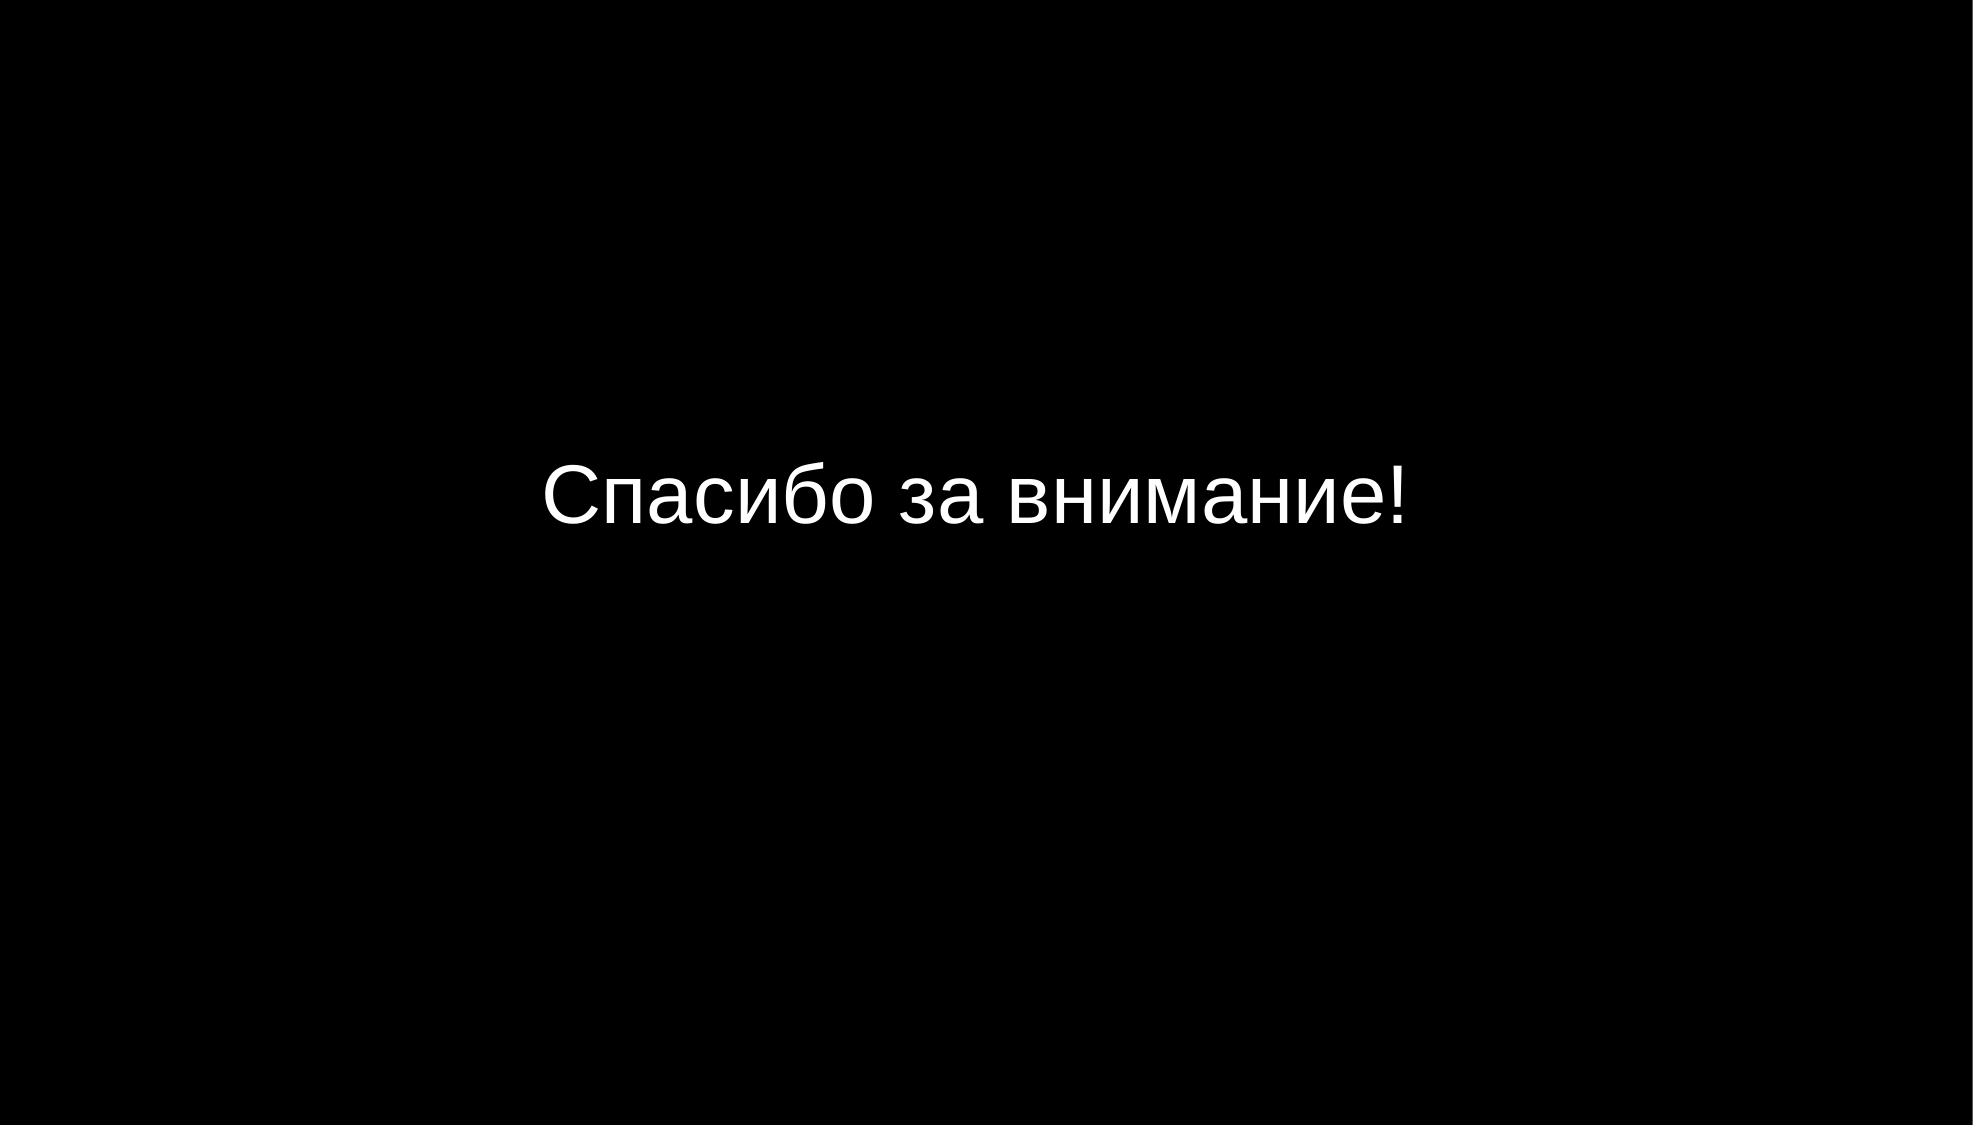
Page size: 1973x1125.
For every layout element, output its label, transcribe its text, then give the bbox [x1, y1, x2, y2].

title Спасибо за внимание! [88, 432, 1864, 549]
